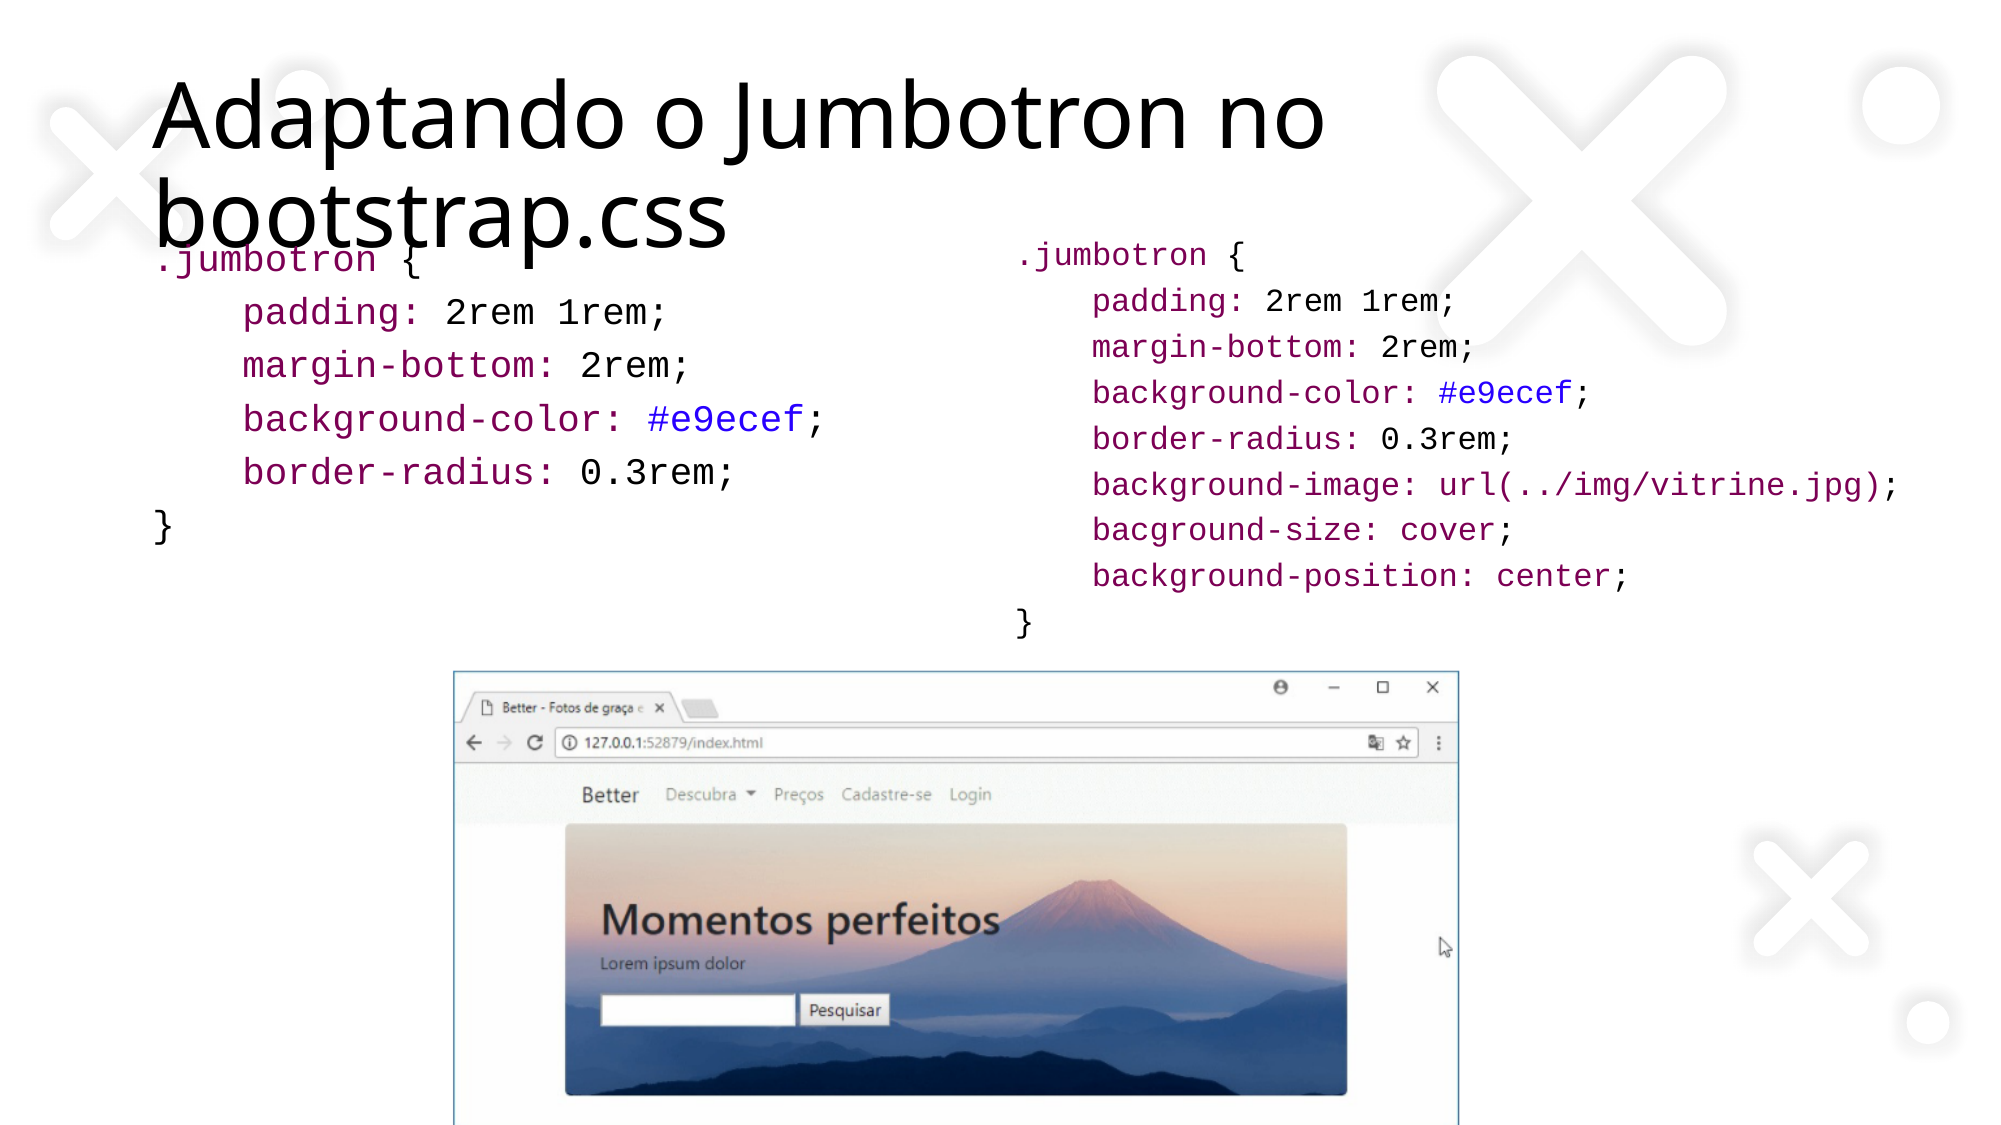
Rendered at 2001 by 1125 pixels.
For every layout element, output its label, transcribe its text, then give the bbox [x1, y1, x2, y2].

picture [452, 667, 1462, 1125]
text_box .jumbotron { padding: 2rem 1rem; margin-bottom: 2rem; background-color: #e9ecef; border-radius: 0.3rem; background-image: url(../img/vitrine.jpg); bacground-size: cover; background-position: center; } [999, 226, 1931, 679]
list .jumbotron { padding: 2rem 1rem; margin-bottom: 2rem; background-color: #e9ecef; border-radius: 0.3rem; } [137, 226, 915, 589]
title Adaptando o Jumbotron no bootstrap.css [137, 59, 1863, 278]
